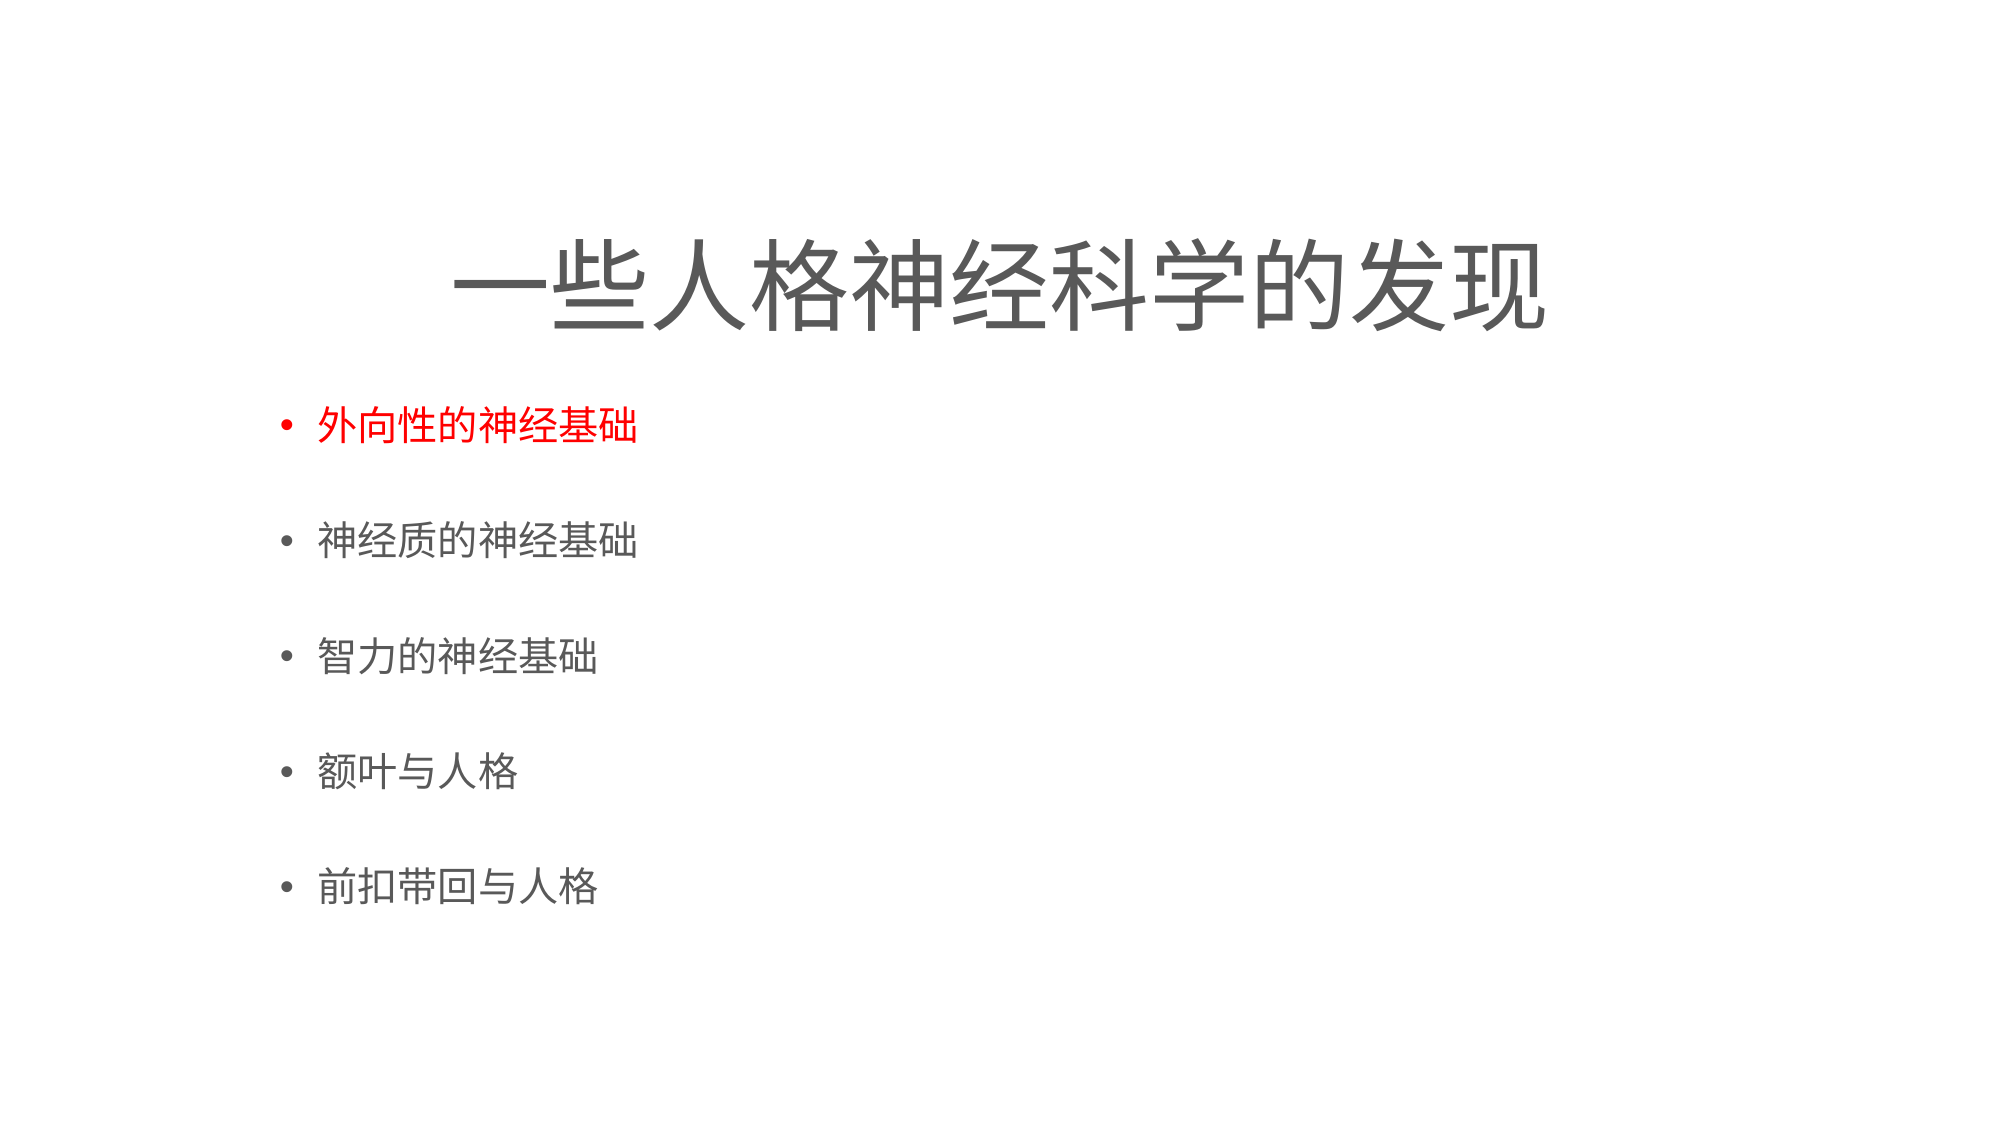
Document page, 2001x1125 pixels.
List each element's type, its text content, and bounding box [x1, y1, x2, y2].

list 外向性的神经基础 神经质的神经基础 智力的神经基础 额叶与人格 前扣带回与人格 [265, 398, 1735, 919]
title 一些人格神经科学的发现 [265, 206, 1735, 353]
